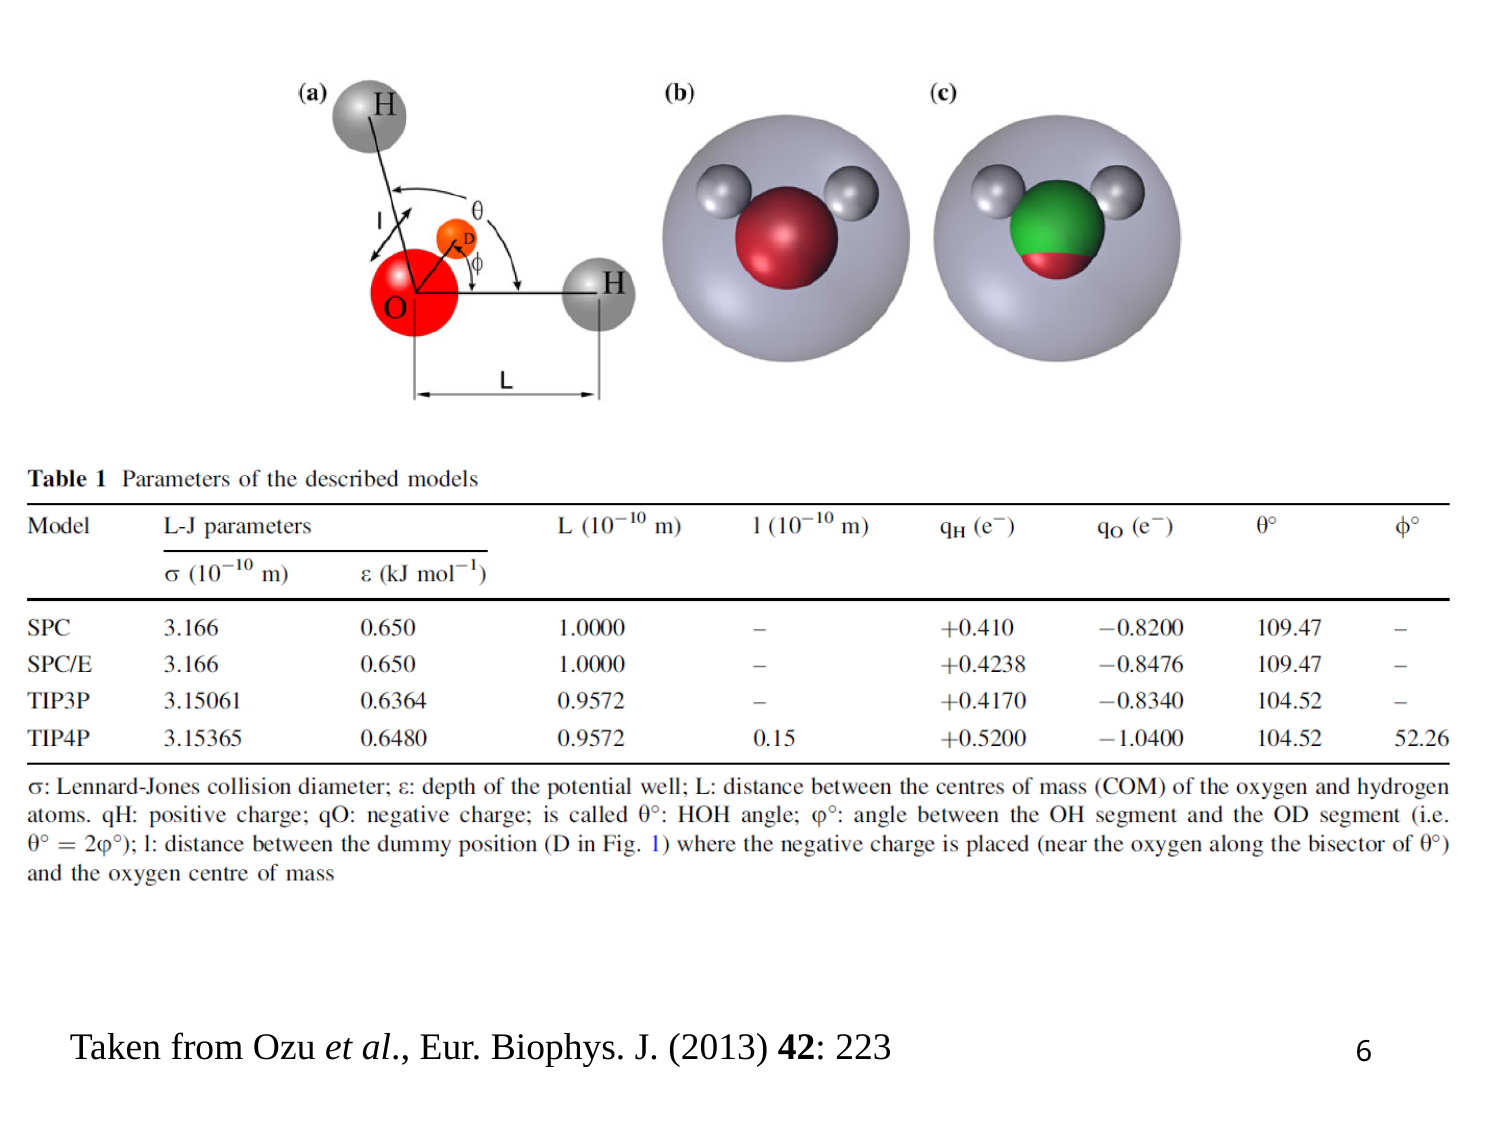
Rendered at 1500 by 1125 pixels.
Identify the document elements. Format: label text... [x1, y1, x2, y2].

picture [271, 59, 1218, 423]
picture [0, 451, 1481, 917]
text_box Taken from Ozu et al., Eur. Biophys. J. (2013) 42: 223 [55, 1014, 1256, 1075]
slide_number 6 [1074, 1025, 1388, 1100]
